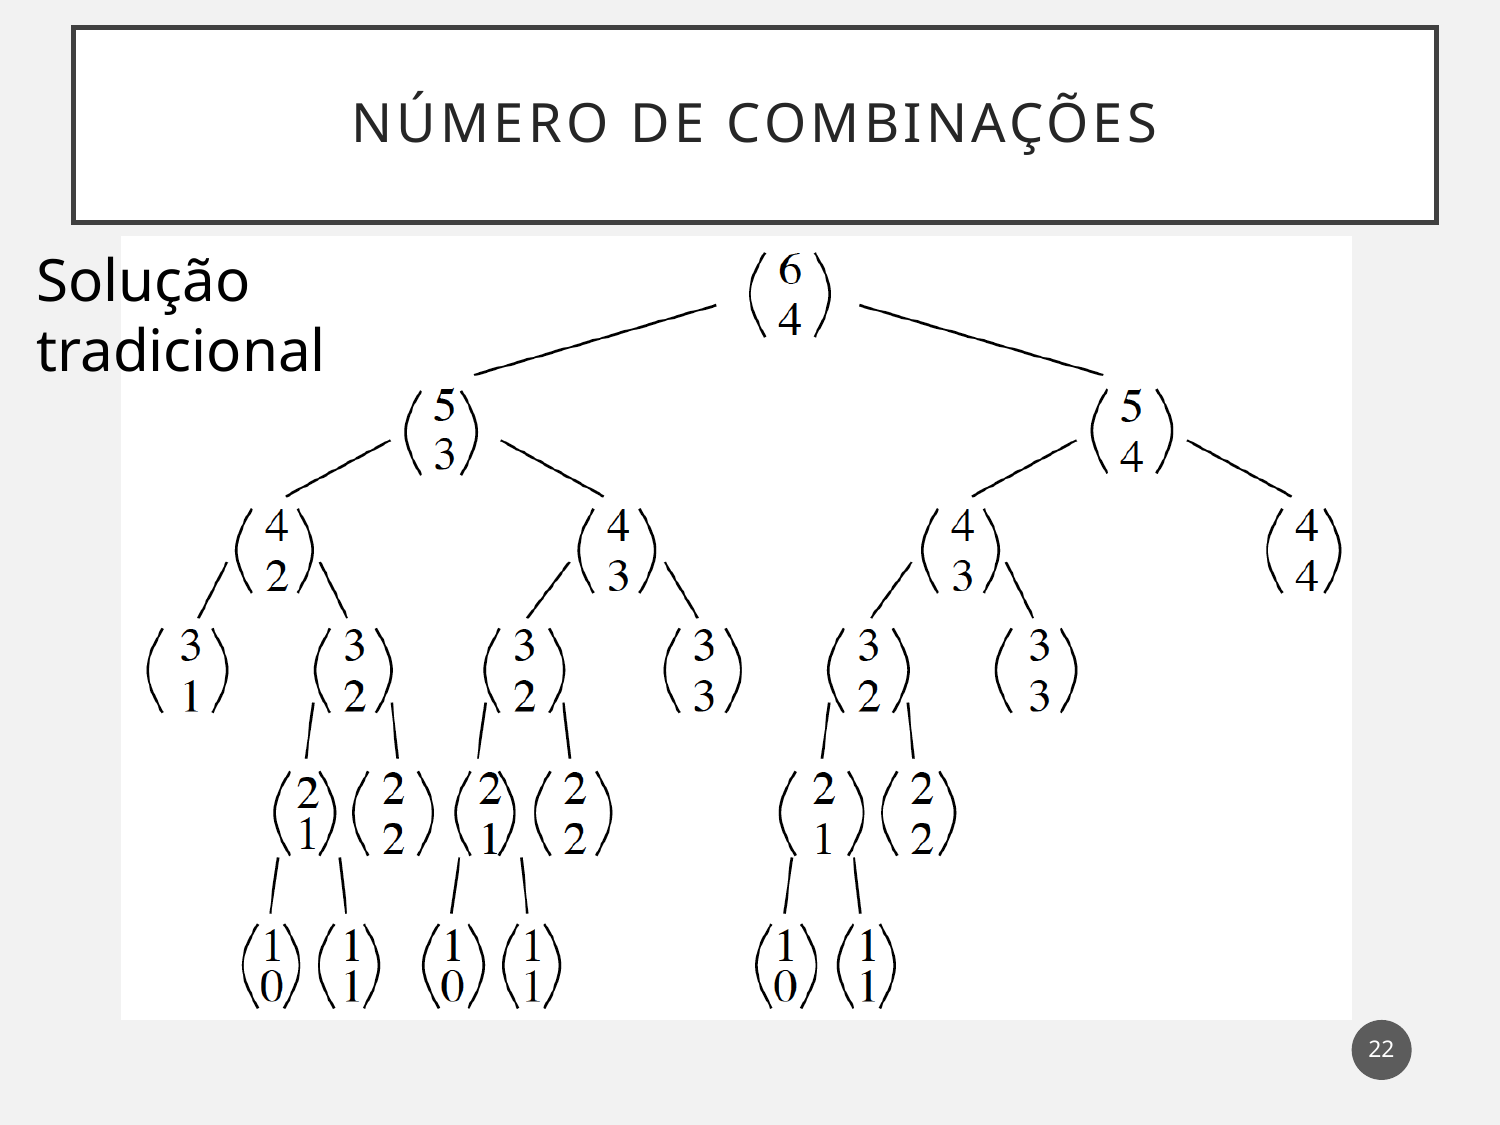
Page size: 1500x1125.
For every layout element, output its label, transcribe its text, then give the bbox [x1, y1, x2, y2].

slide_number 22 [1351, 1019, 1412, 1080]
picture [121, 236, 1352, 1020]
title Número de combinações [71, 25, 1439, 225]
text_box Solução tradicional [21, 236, 121, 391]
